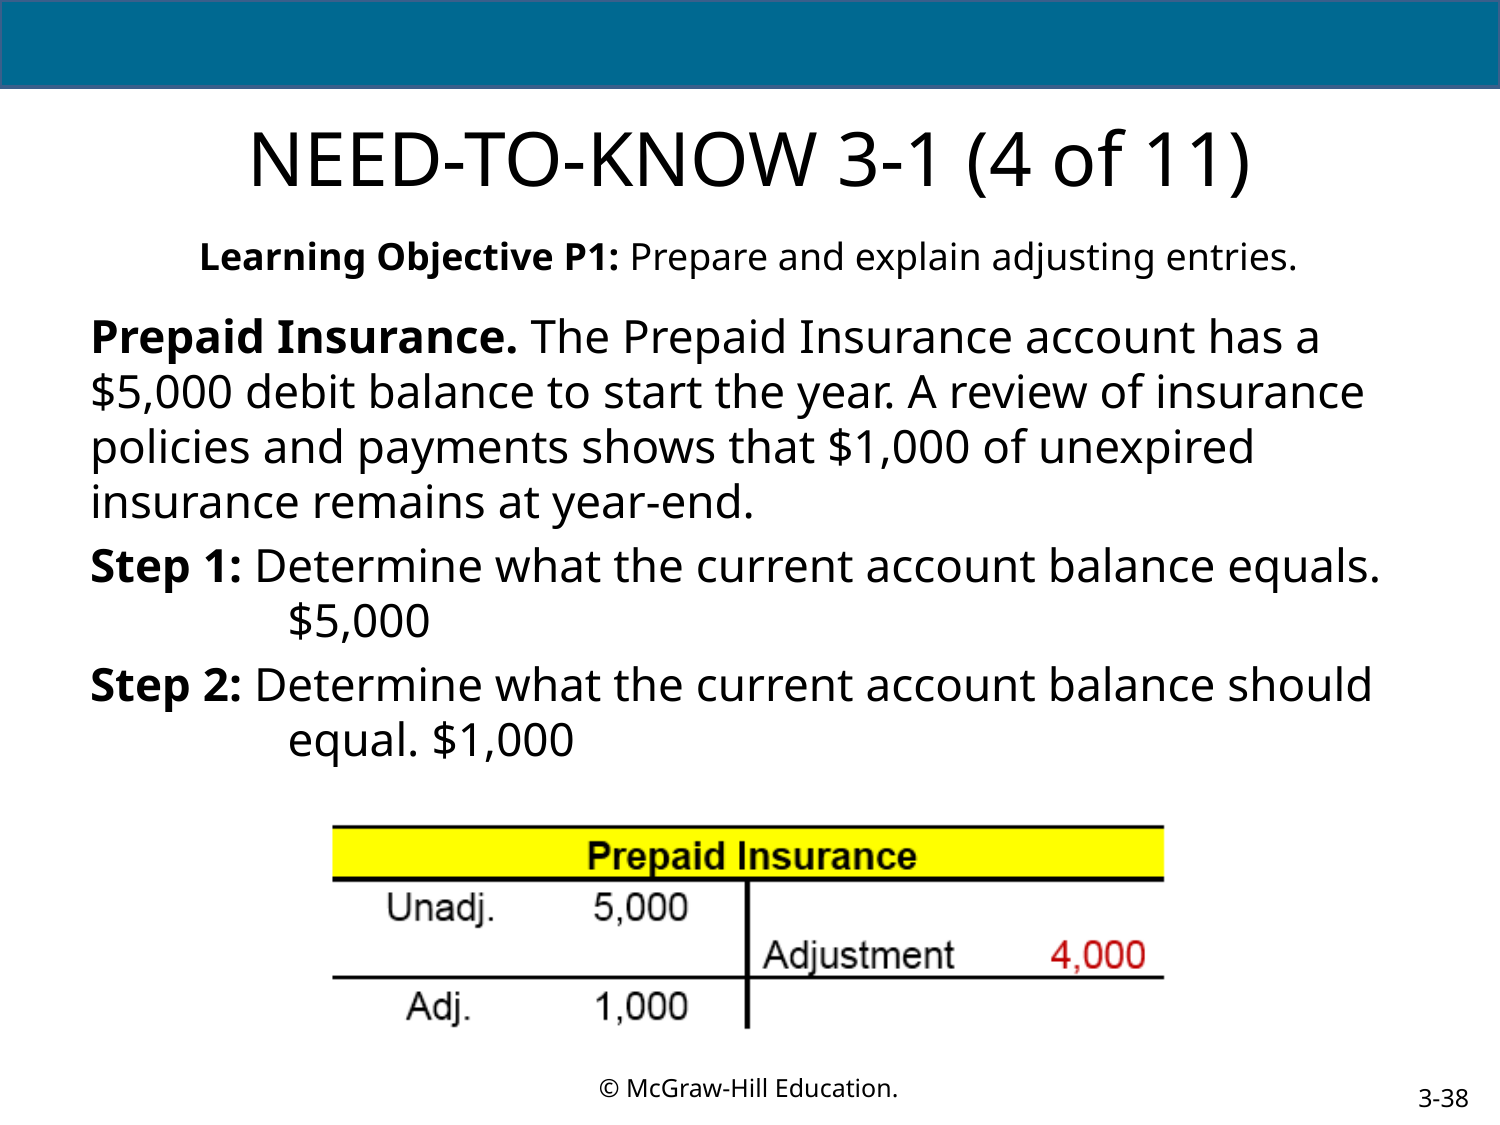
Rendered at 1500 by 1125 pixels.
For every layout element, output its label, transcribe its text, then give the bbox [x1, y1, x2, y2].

picture [324, 815, 1176, 1038]
list Learning Objective P1: Prepare and explain adjusting entries. [85, 224, 1412, 288]
list Prepaid Insurance. The Prepaid Insurance account has a $5,000 debit balance to start the year. A review of insurance policies and payments shows that $1,000 of unexpired insurance remains at year-end. Step 1: Determine what the current account balance equals. $5,000 Step 2: Determine what the current account balance should equal. $1,000 [74, 299, 1426, 788]
title NEED-TO-KNOW 3-1 (4 of 11) [0, 87, 1500, 226]
